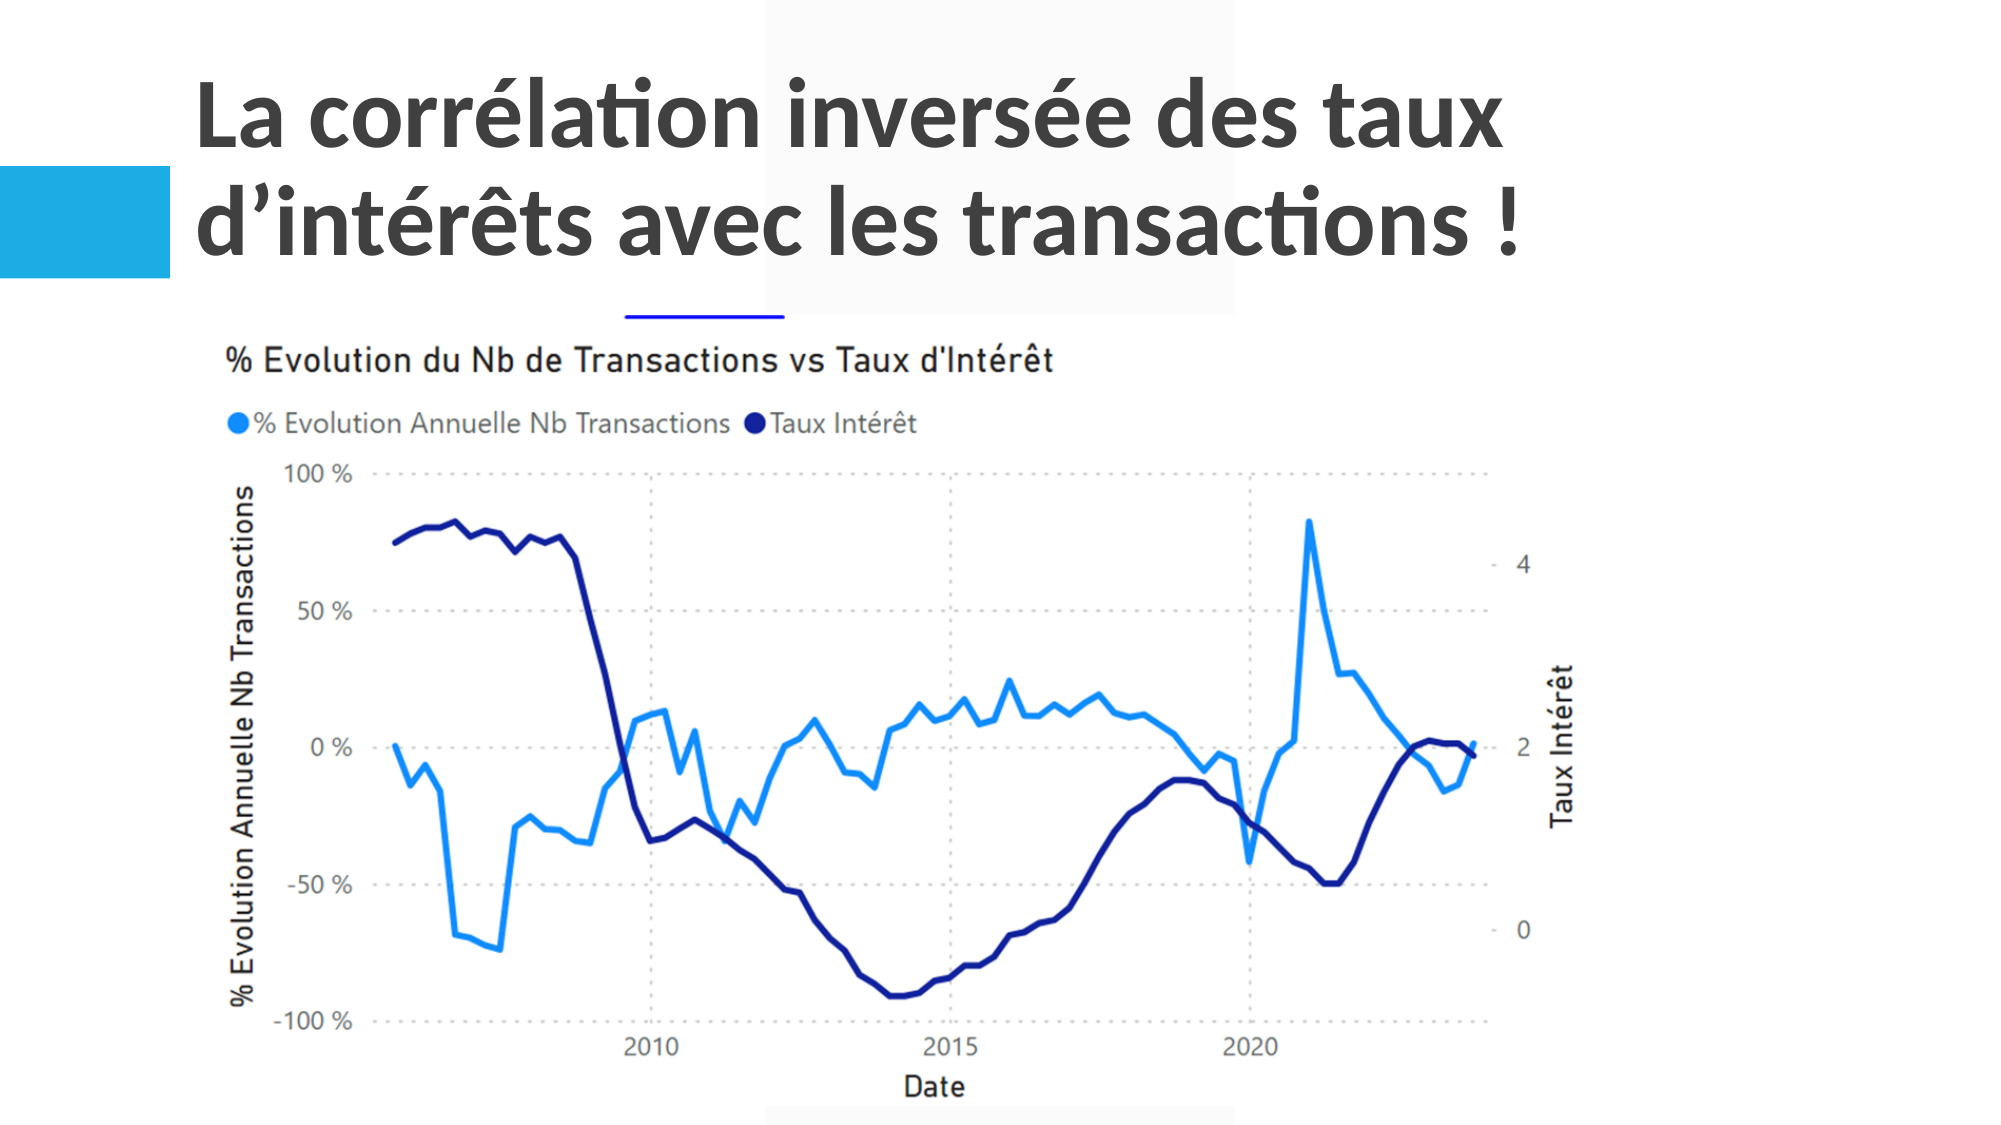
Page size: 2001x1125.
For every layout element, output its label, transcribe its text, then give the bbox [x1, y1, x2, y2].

picture [218, 315, 1585, 1107]
title La corrélation inversée des taux d’intérêts avec les transactions ! [180, 47, 1830, 285]
